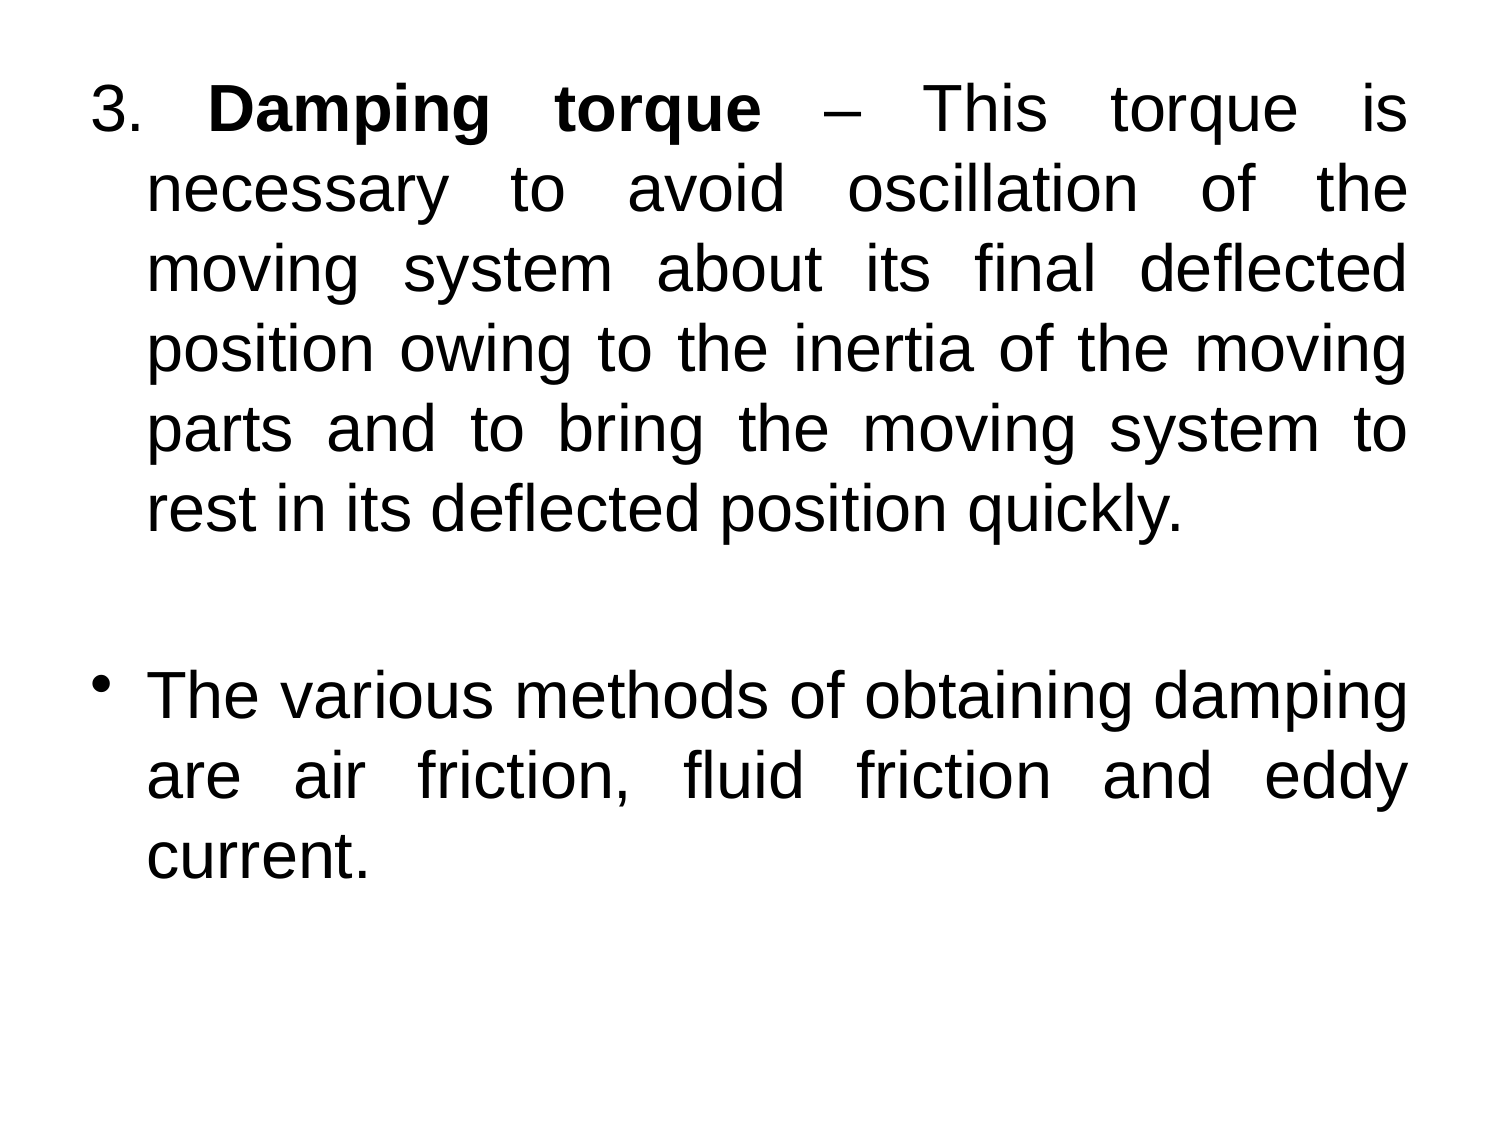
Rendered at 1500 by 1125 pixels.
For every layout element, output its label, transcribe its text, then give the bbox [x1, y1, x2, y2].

list 3. Damping torque – This torque is necessary to avoid oscillation of the moving system about its final deflected position owing to the inertia of the moving parts and to bring the moving system to rest in its deflected position quickly. The various methods of obtaining damping are air friction, fluid friction and eddy current. [74, 57, 1426, 1001]
